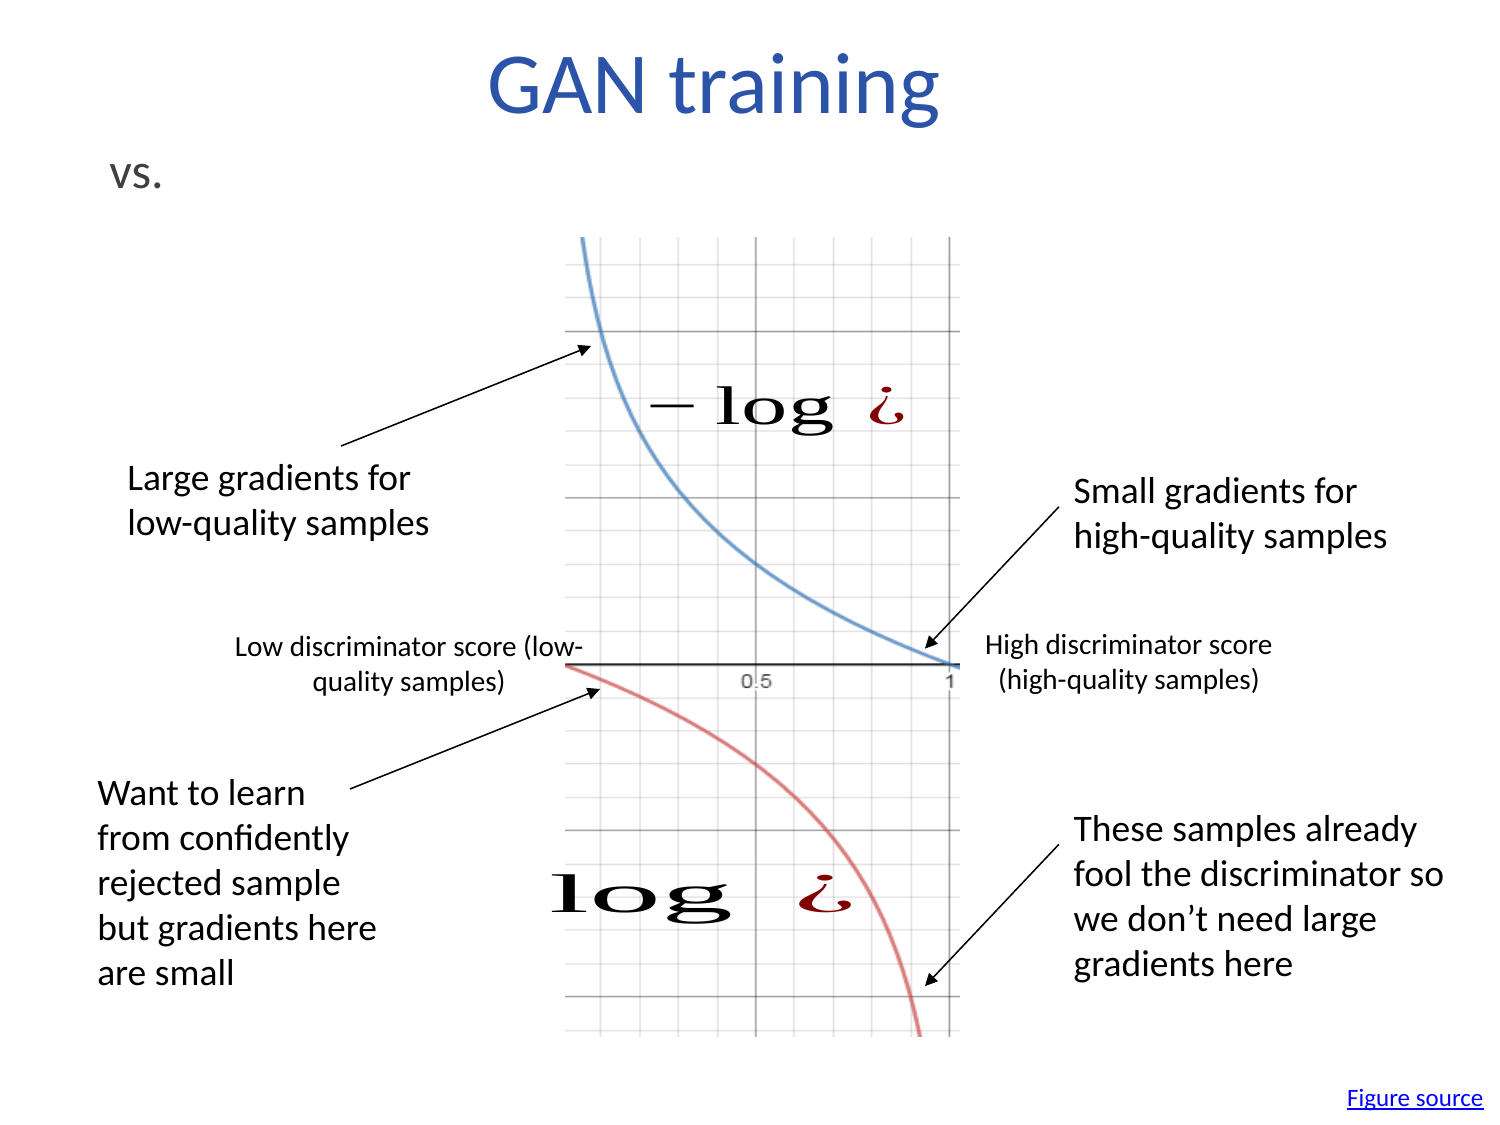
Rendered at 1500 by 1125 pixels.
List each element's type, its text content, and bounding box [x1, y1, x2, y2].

title GAN training [38, 18, 1390, 140]
text_box Large gradients for low-quality samples [112, 445, 491, 551]
picture [564, 237, 961, 1037]
text_box Small gradients for high-quality samples [1058, 459, 1438, 564]
text_box Want to learn from confidently rejected sample but gradients here are small [82, 760, 396, 1001]
text_box Low discriminator score (low-quality samples) [218, 619, 559, 705]
text_box These samples already fool the discriminator so we don’t need large gradients here [1058, 796, 1475, 992]
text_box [349, 688, 601, 790]
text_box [924, 844, 1060, 987]
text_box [924, 506, 1060, 649]
text_box Figure source [1235, 1074, 1499, 1119]
text_box High discriminator score (high-quality samples) [964, 617, 1320, 703]
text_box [340, 345, 592, 447]
